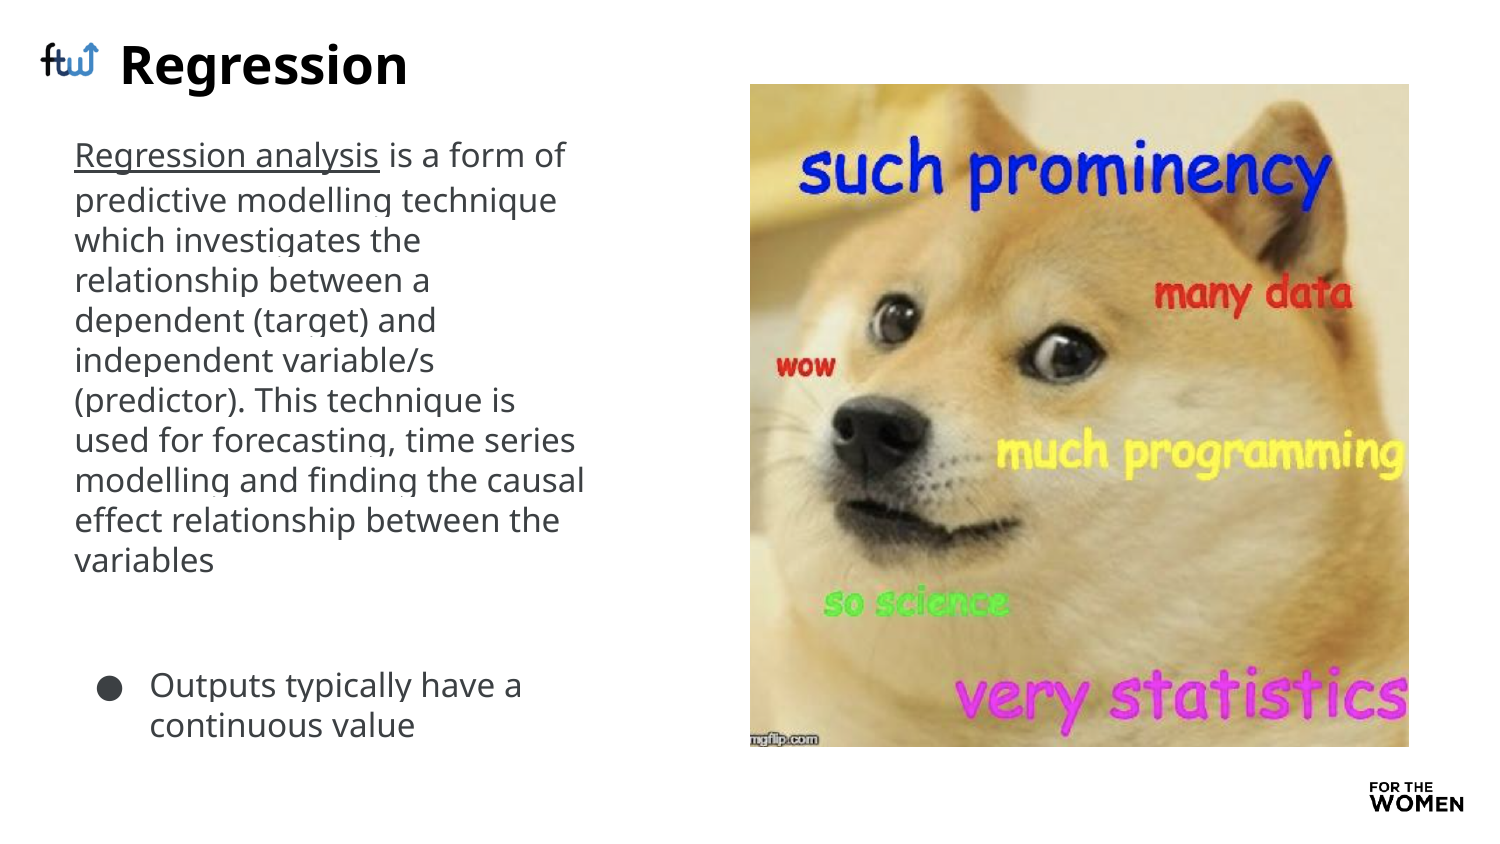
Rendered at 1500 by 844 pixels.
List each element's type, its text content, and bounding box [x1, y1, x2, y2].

text_box Regression analysis is a form of predictive modelling technique which investigates the relationship between a dependent (target) and independent variable/s (predictor). This technique is used for forecasting, time series modelling and finding the causal effect relationship between the variables Outputs typically have a continuous value [59, 119, 606, 760]
title Regression [104, 16, 740, 111]
picture [0, 0, 1500, 844]
